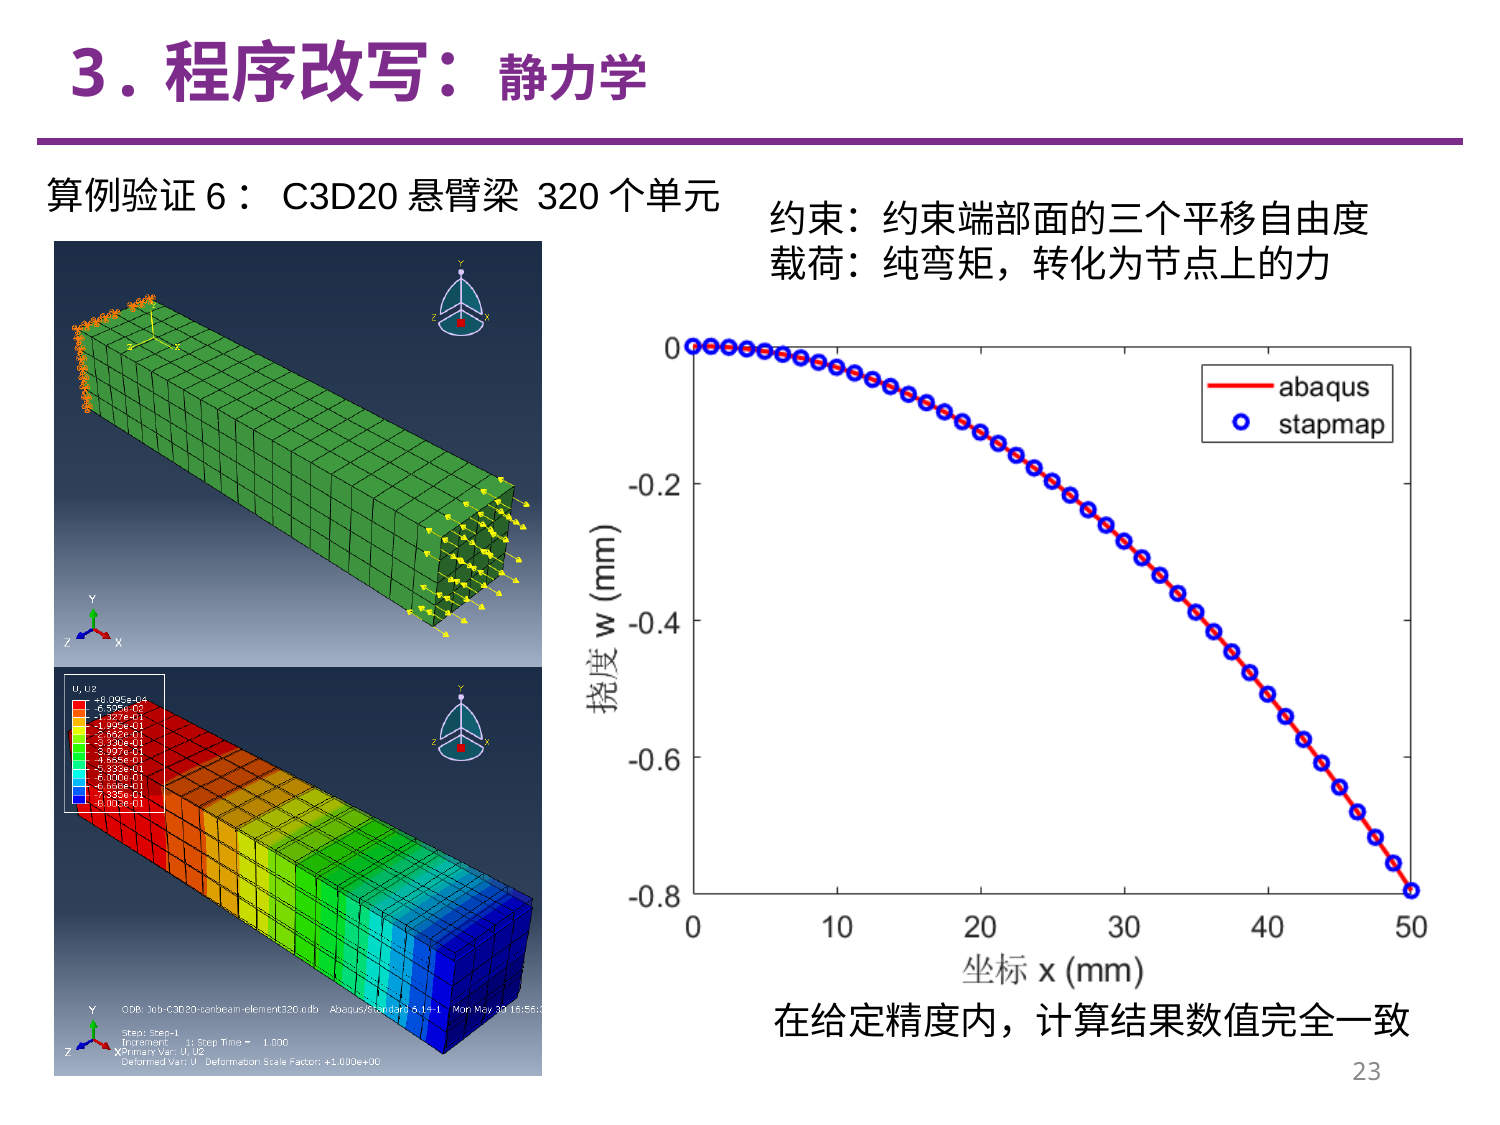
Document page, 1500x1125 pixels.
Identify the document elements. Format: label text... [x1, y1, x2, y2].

text_box 约束：约束端部面的三个平移自由度 载荷：纯弯矩，转化为节点上的力 [754, 188, 1385, 293]
slide_number 23 [1309, 1050, 1397, 1103]
picture [573, 294, 1500, 990]
text_box 在给定精度内，计算结果数值完全一致 [758, 990, 1426, 1050]
text_box 3.程序改写：静力学 [53, 22, 787, 117]
text_box 算例验证6：C3D20悬臂梁 320个单元 [31, 164, 736, 224]
picture [53, 241, 542, 1076]
